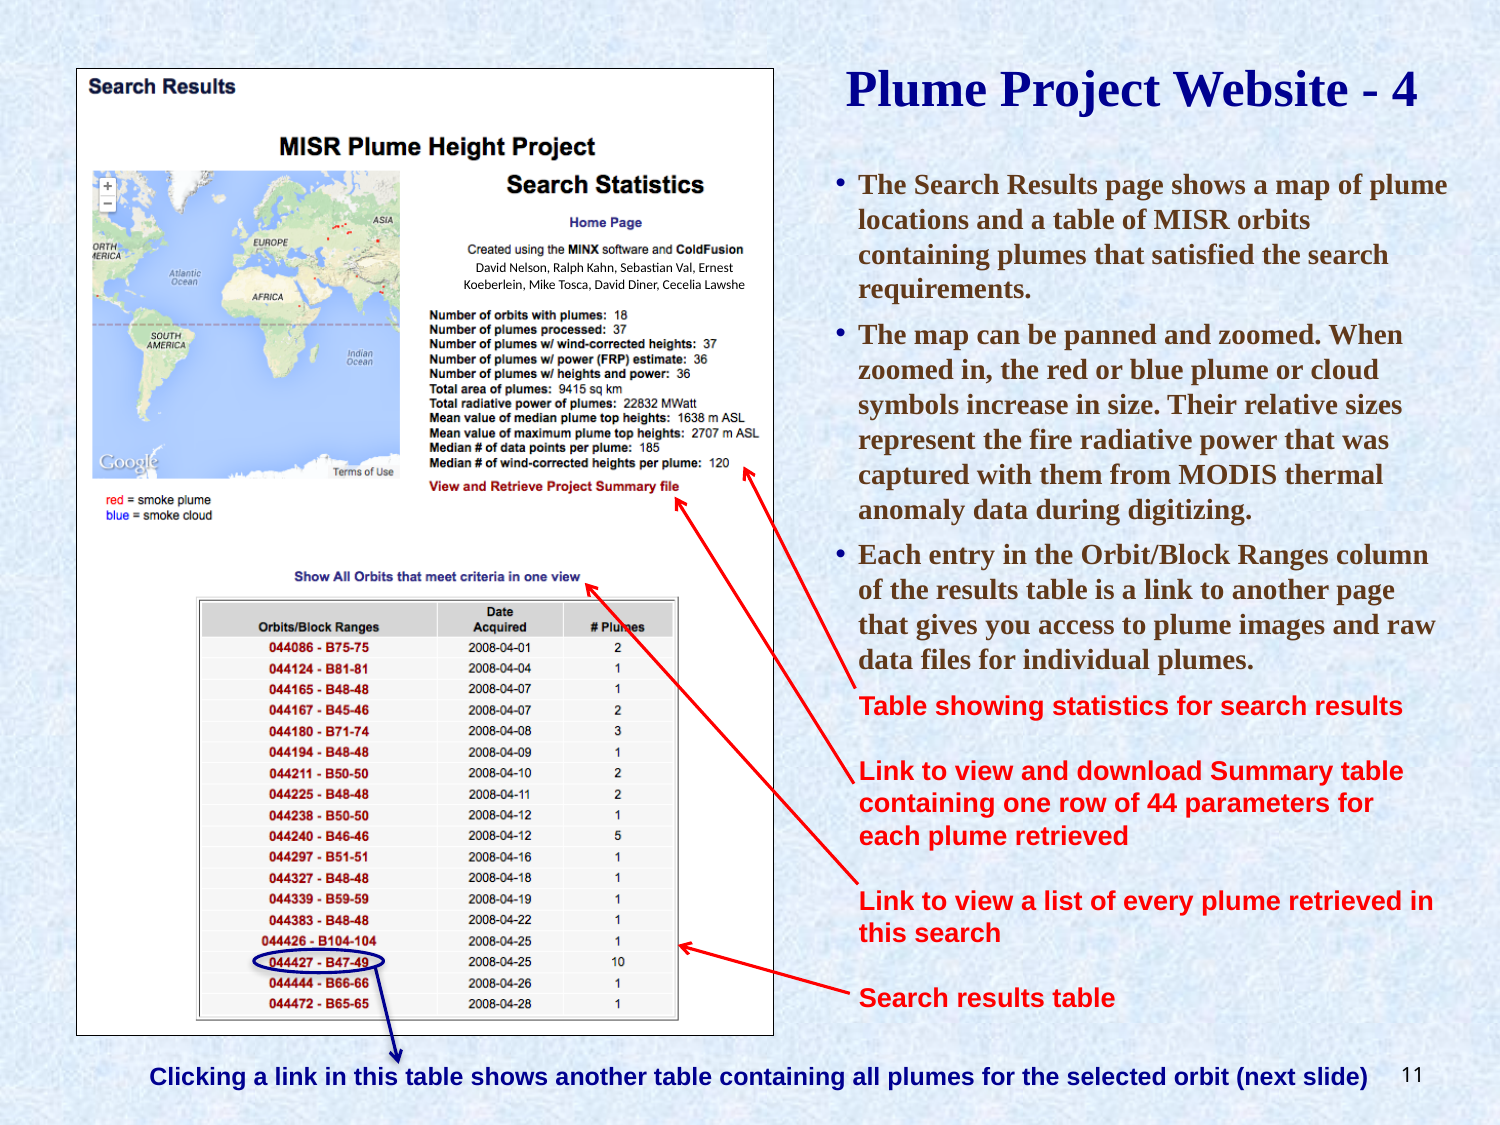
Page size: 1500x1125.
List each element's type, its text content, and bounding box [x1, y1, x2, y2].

slide_number 11 [1301, 1051, 1440, 1101]
text_box Table showing statistics for search results Link to view and download Summary table containing one row of 44 parameters for each plume retrieved Link to view a list of every plume retrieved in this search Search results table [863, 680, 1454, 1021]
text_box Clicking a link in this table shows another table containing all plumes for the selected orbit (next slide) [132, 1053, 1388, 1099]
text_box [75, 68, 859, 1064]
title Plume Project Website - 4 [794, 41, 1470, 129]
text_box The Search Results page shows a map of plume locations and a table of MISR orbits containing plumes that satisfied the search requirements. The map can be panned and zoomed. When zoomed in, the red or blue plume or cloud symbols increase in size. Their relative sizes represent the fire radiative power that was captured with them from MODIS thermal anomaly data during digitizing. Each entry in the Orbit/Block Ranges column of the results table is a link to another page that gives you access to plume images and raw data files for individual plumes. [863, 157, 1464, 683]
slide_number 26 [0, 0, 1500, 1125]
